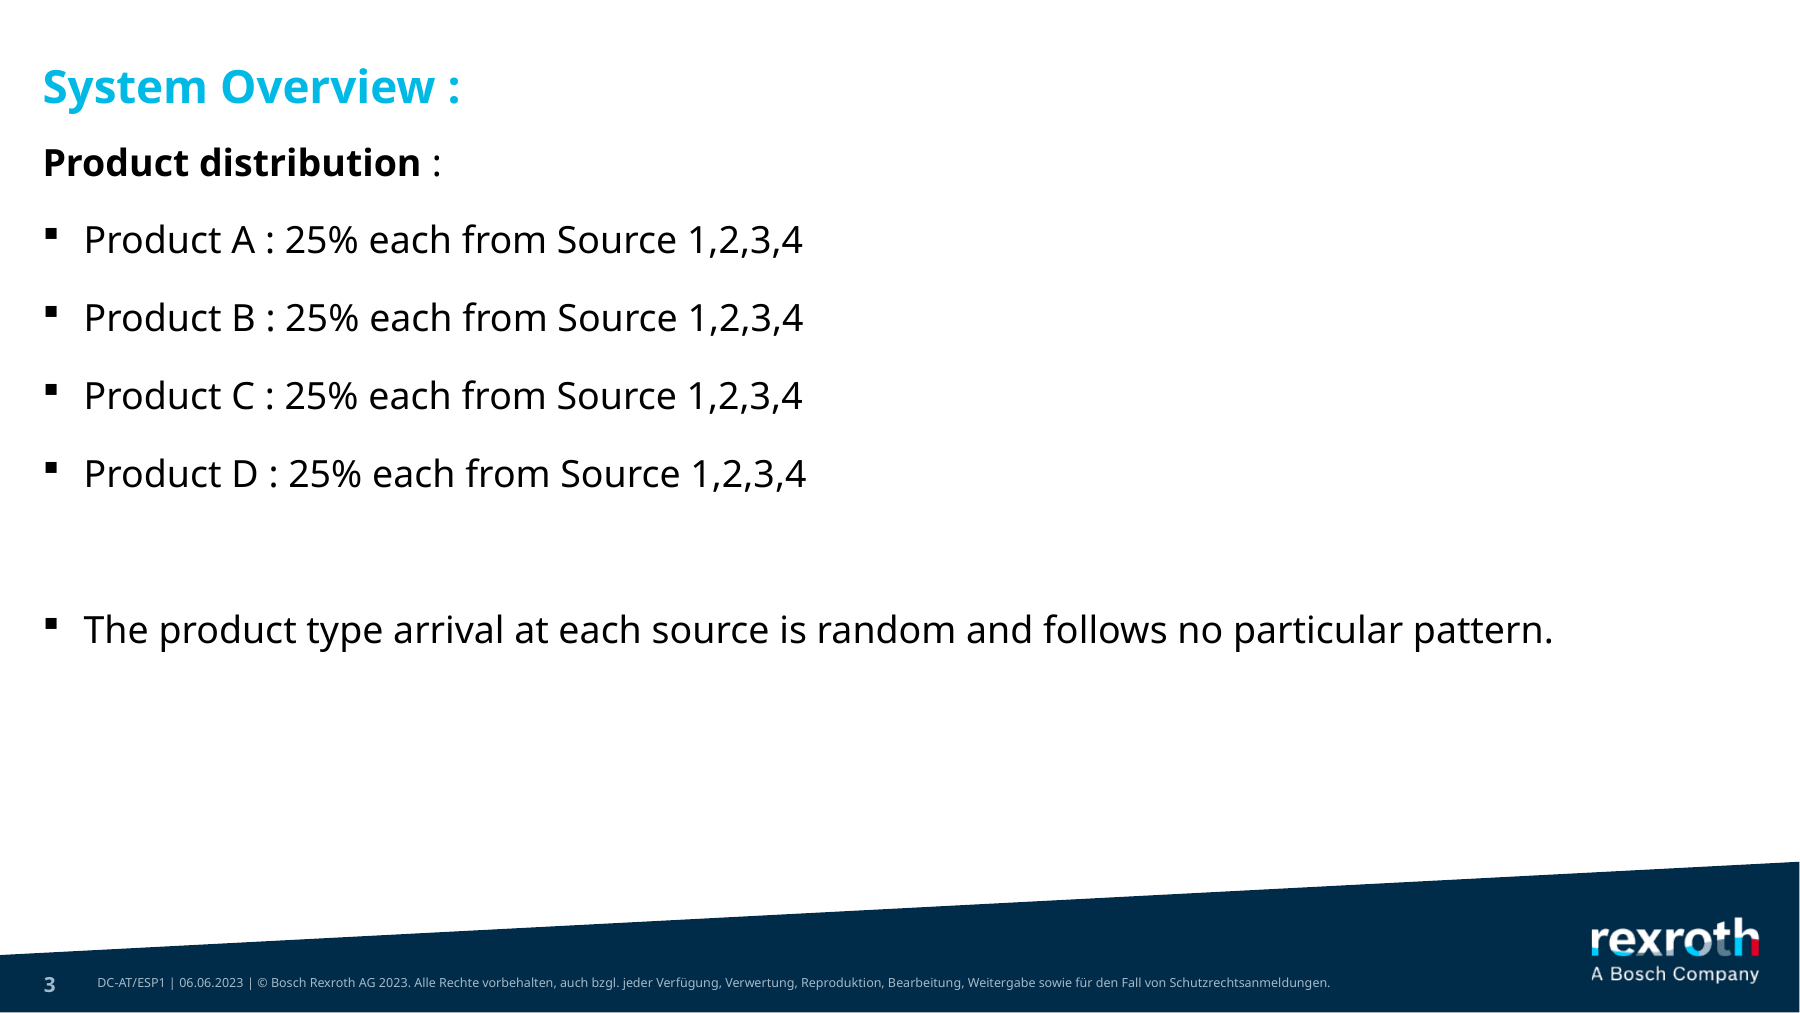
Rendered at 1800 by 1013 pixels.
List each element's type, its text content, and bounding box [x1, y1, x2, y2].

text_box Product distribution : Product A : 25% each from Source 1,2,3,4 Product B : 25% each from Source 1,2,3,4 Product C : 25% each from Source 1,2,3,4 Product D : 25% each from Source 1,2,3,4 The product type arrival at each source is random and follows no particular pattern. [42, 128, 1758, 538]
text_box System Overview : [42, 64, 1758, 128]
slide_number 3 [43, 971, 99, 1013]
